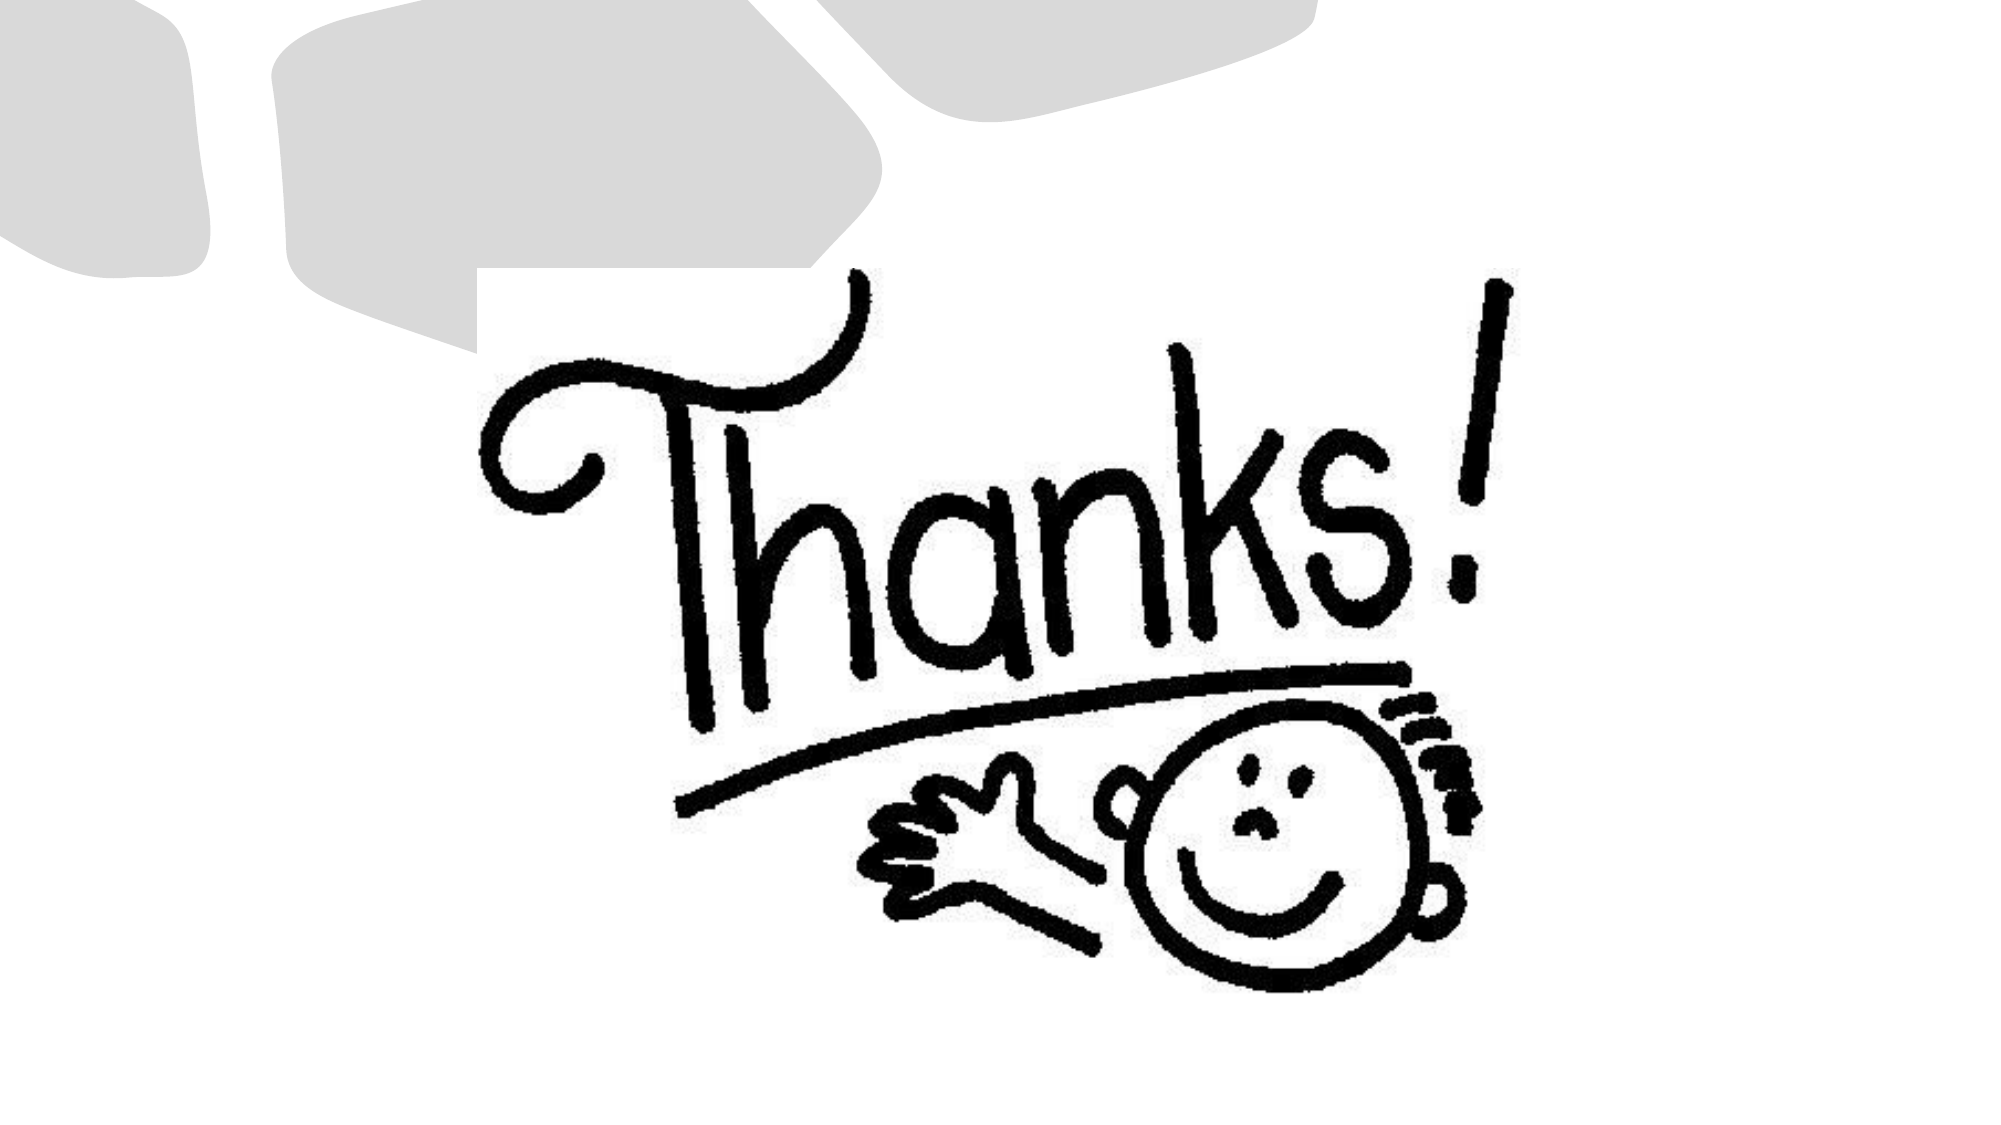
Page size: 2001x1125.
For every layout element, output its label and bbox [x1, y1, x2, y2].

picture [477, 268, 1523, 1000]
